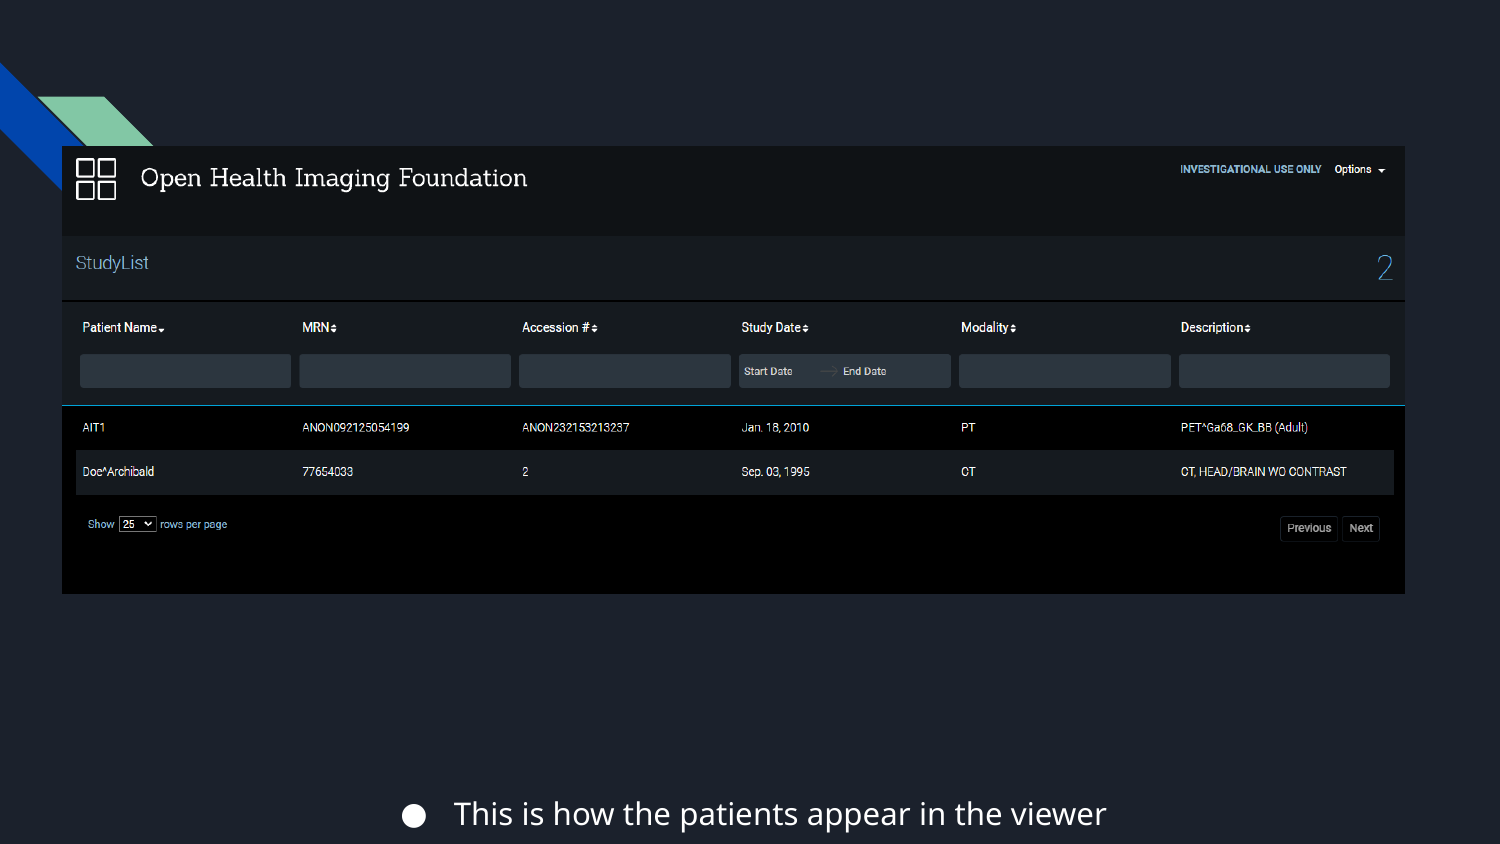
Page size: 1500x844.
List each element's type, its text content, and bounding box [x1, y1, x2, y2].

picture [61, 146, 1405, 404]
picture [61, 407, 1405, 594]
text_box This is how the patients appear in the viewer [62, 778, 1425, 844]
